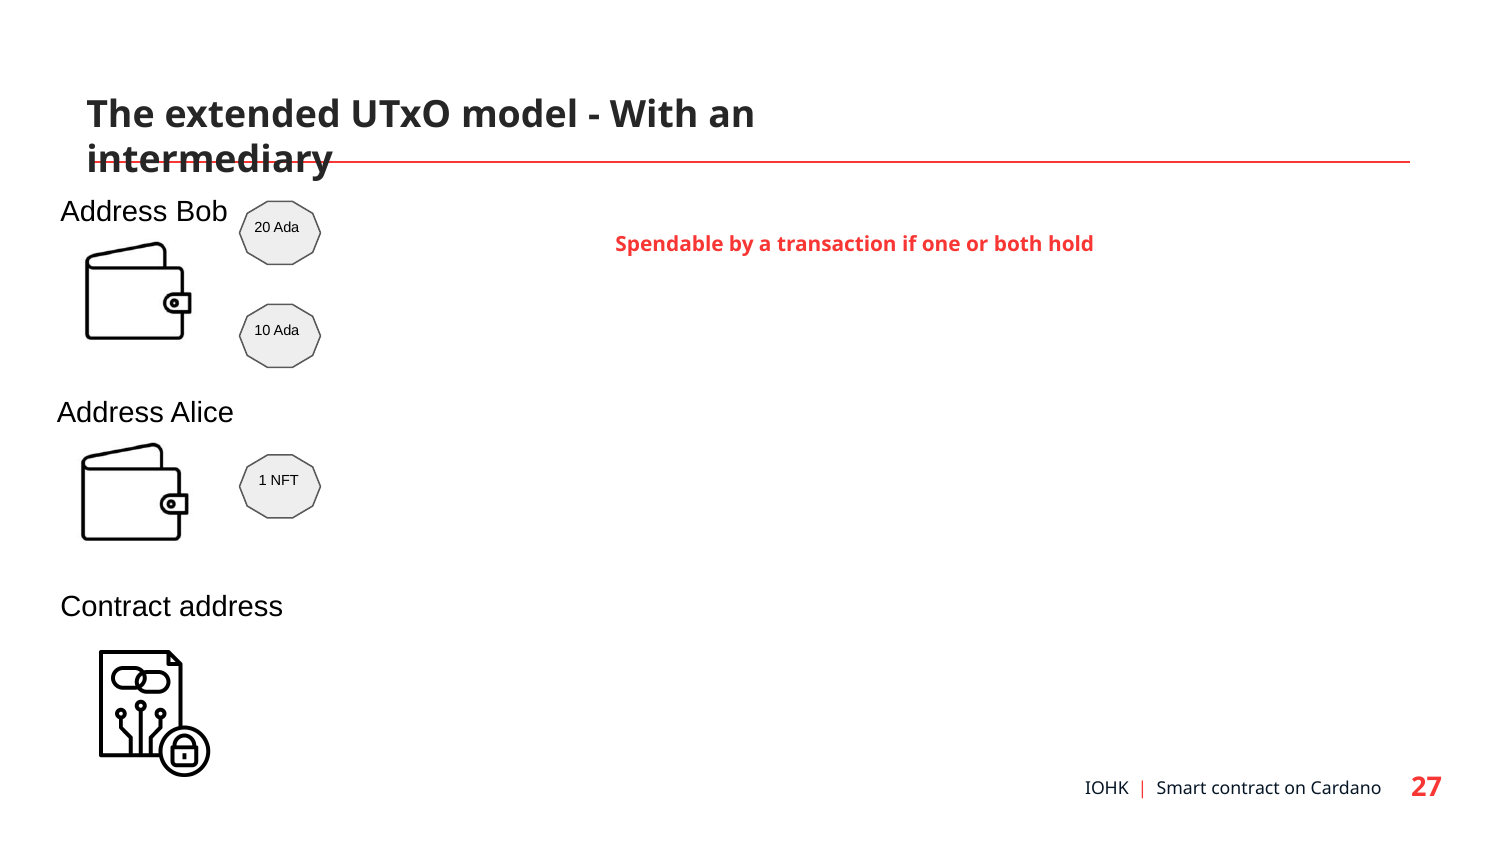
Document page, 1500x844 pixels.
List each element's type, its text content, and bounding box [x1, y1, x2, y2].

text_box 10 Ada [239, 311, 321, 347]
picture [68, 221, 208, 360]
text_box Spendable by a transaction if one or both hold [600, 207, 1131, 259]
text_box [243, 347, 317, 368]
text_box [243, 244, 317, 265]
text_box [255, 454, 305, 462]
text_box Address Bob [45, 177, 263, 243]
text_box 20 Ada [239, 208, 321, 244]
picture [65, 422, 204, 561]
text_box [244, 498, 316, 518]
text_box 1 NFT [239, 462, 321, 498]
text_box The extended UTxO model - With an intermediary [212, 217, 1019, 266]
picture [90, 650, 218, 778]
text_box [256, 304, 304, 311]
text_box [128, 150, 689, 217]
text_box The extended UTxO model - With an intermediary [71, 75, 1019, 207]
text_box Address Alice [41, 378, 259, 444]
text_box [256, 201, 304, 208]
text_box Contract address [45, 572, 302, 638]
